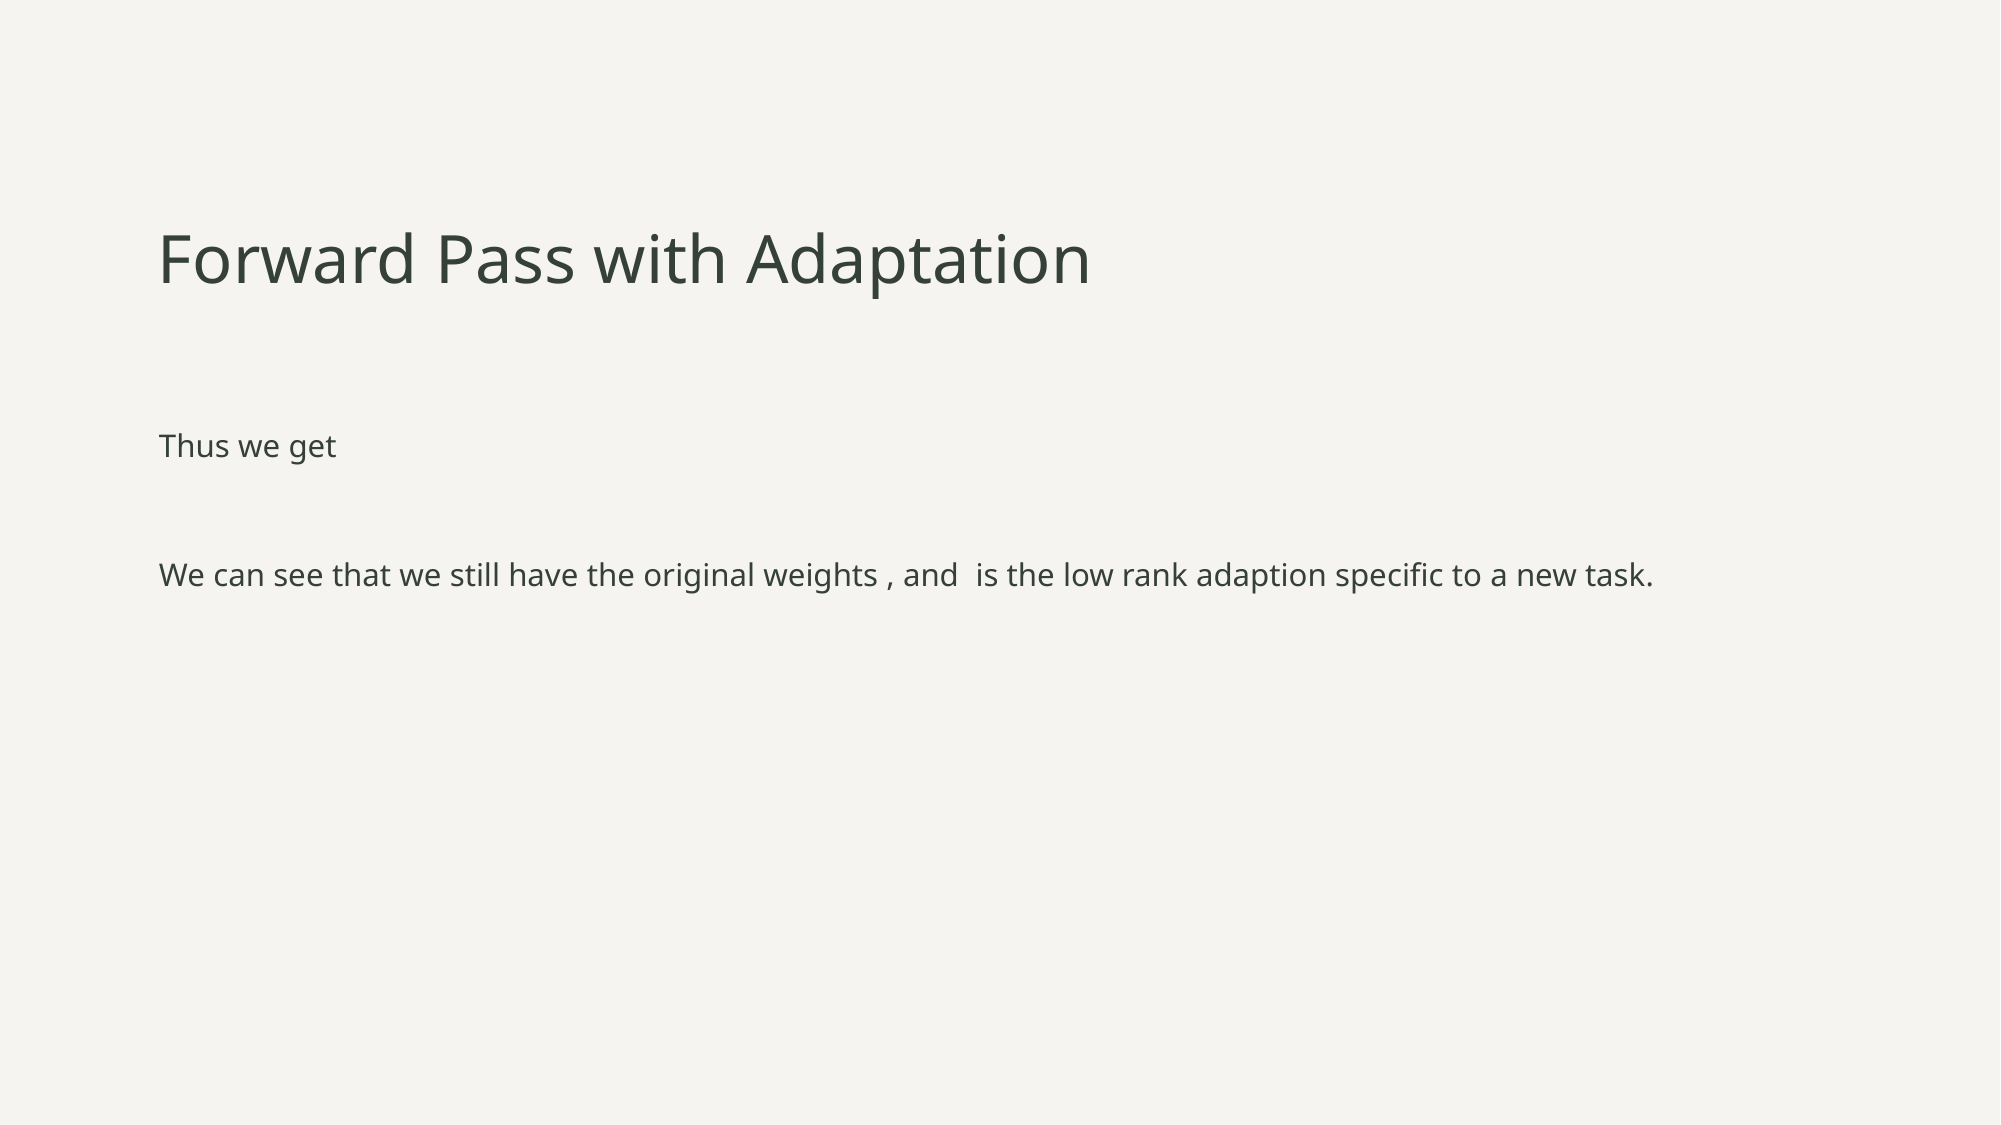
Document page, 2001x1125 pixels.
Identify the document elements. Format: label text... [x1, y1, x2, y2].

title Forward Pass with Adaptation [142, 96, 1858, 305]
